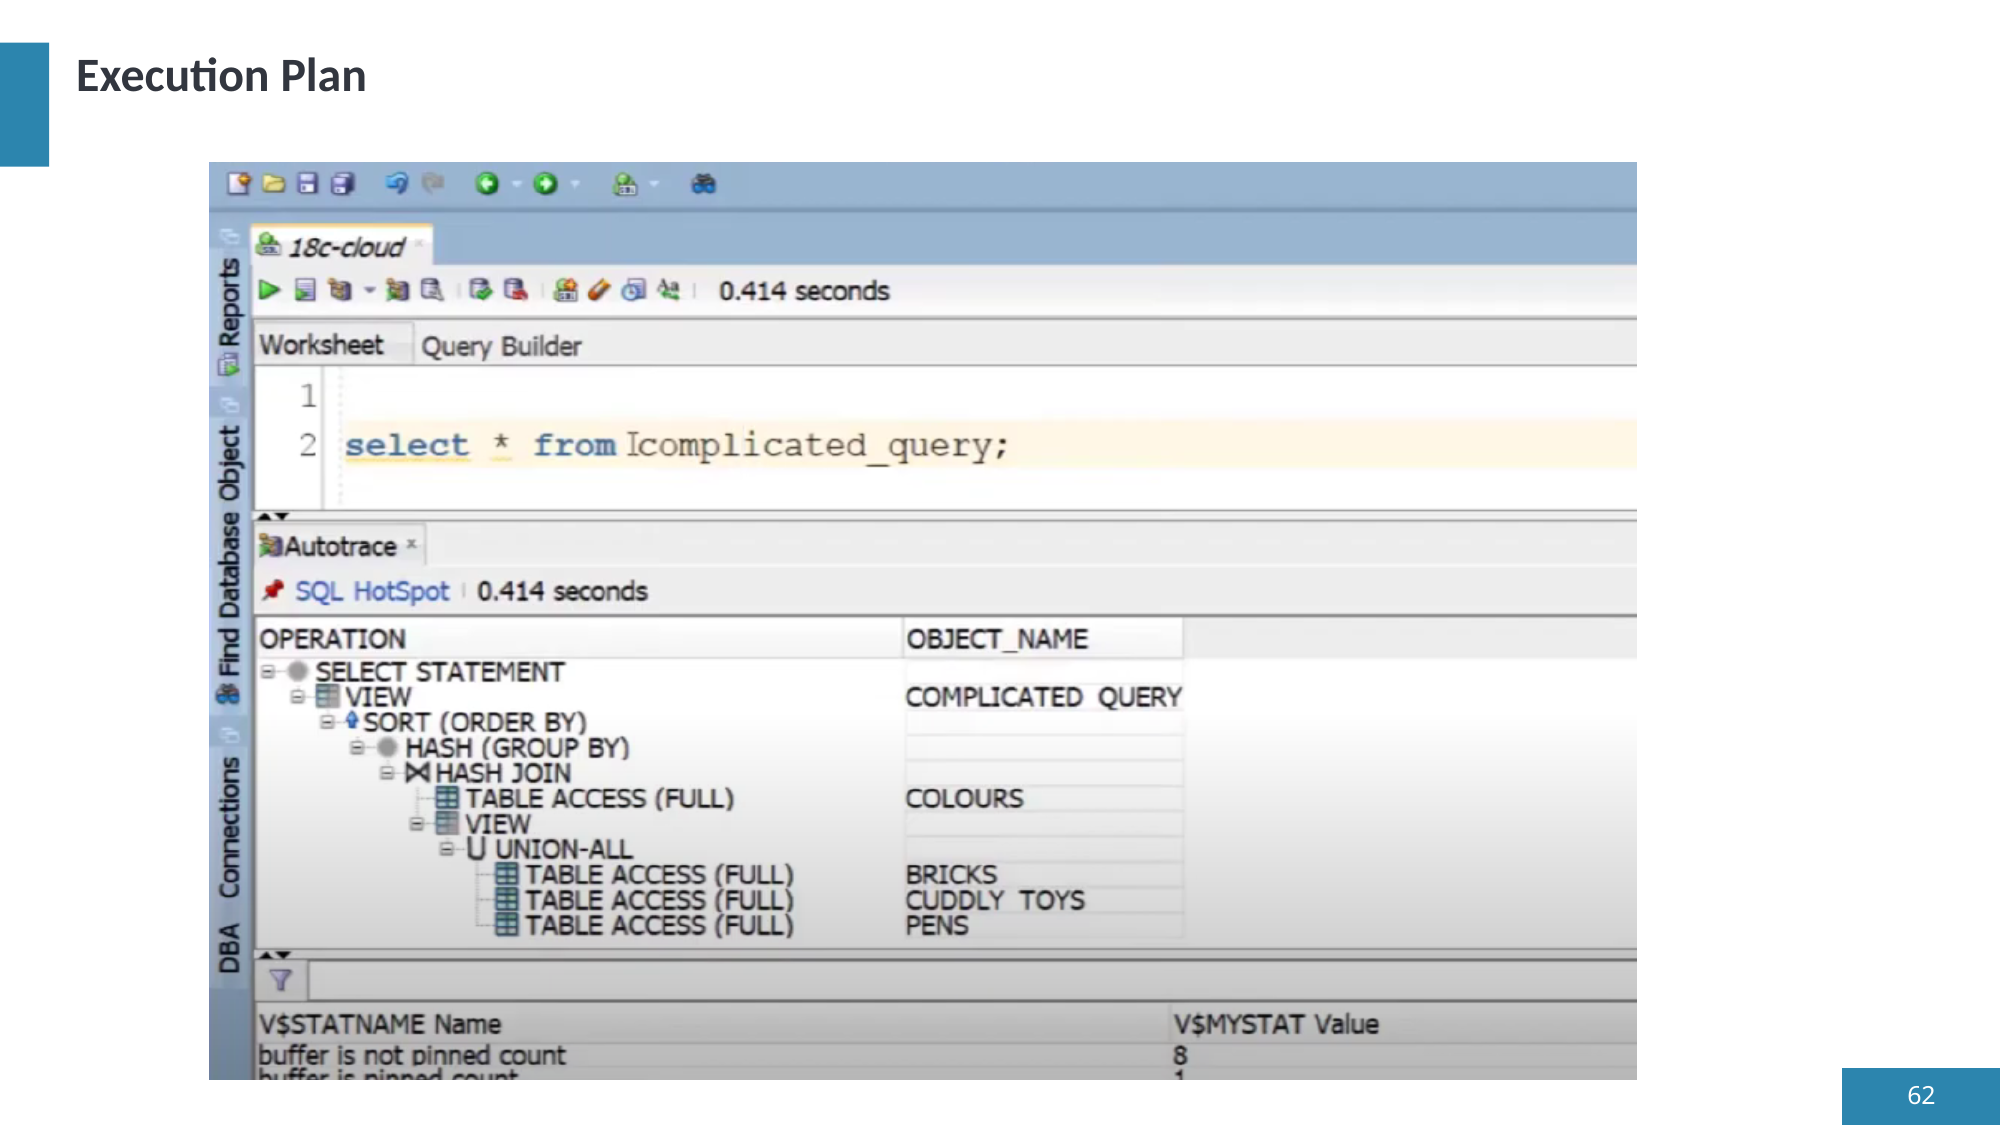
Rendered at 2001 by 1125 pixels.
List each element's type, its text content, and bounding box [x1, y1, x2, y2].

picture [209, 162, 1637, 1080]
title Execution Plan [60, 42, 1951, 168]
slide_number 62 [1889, 1079, 1951, 1114]
